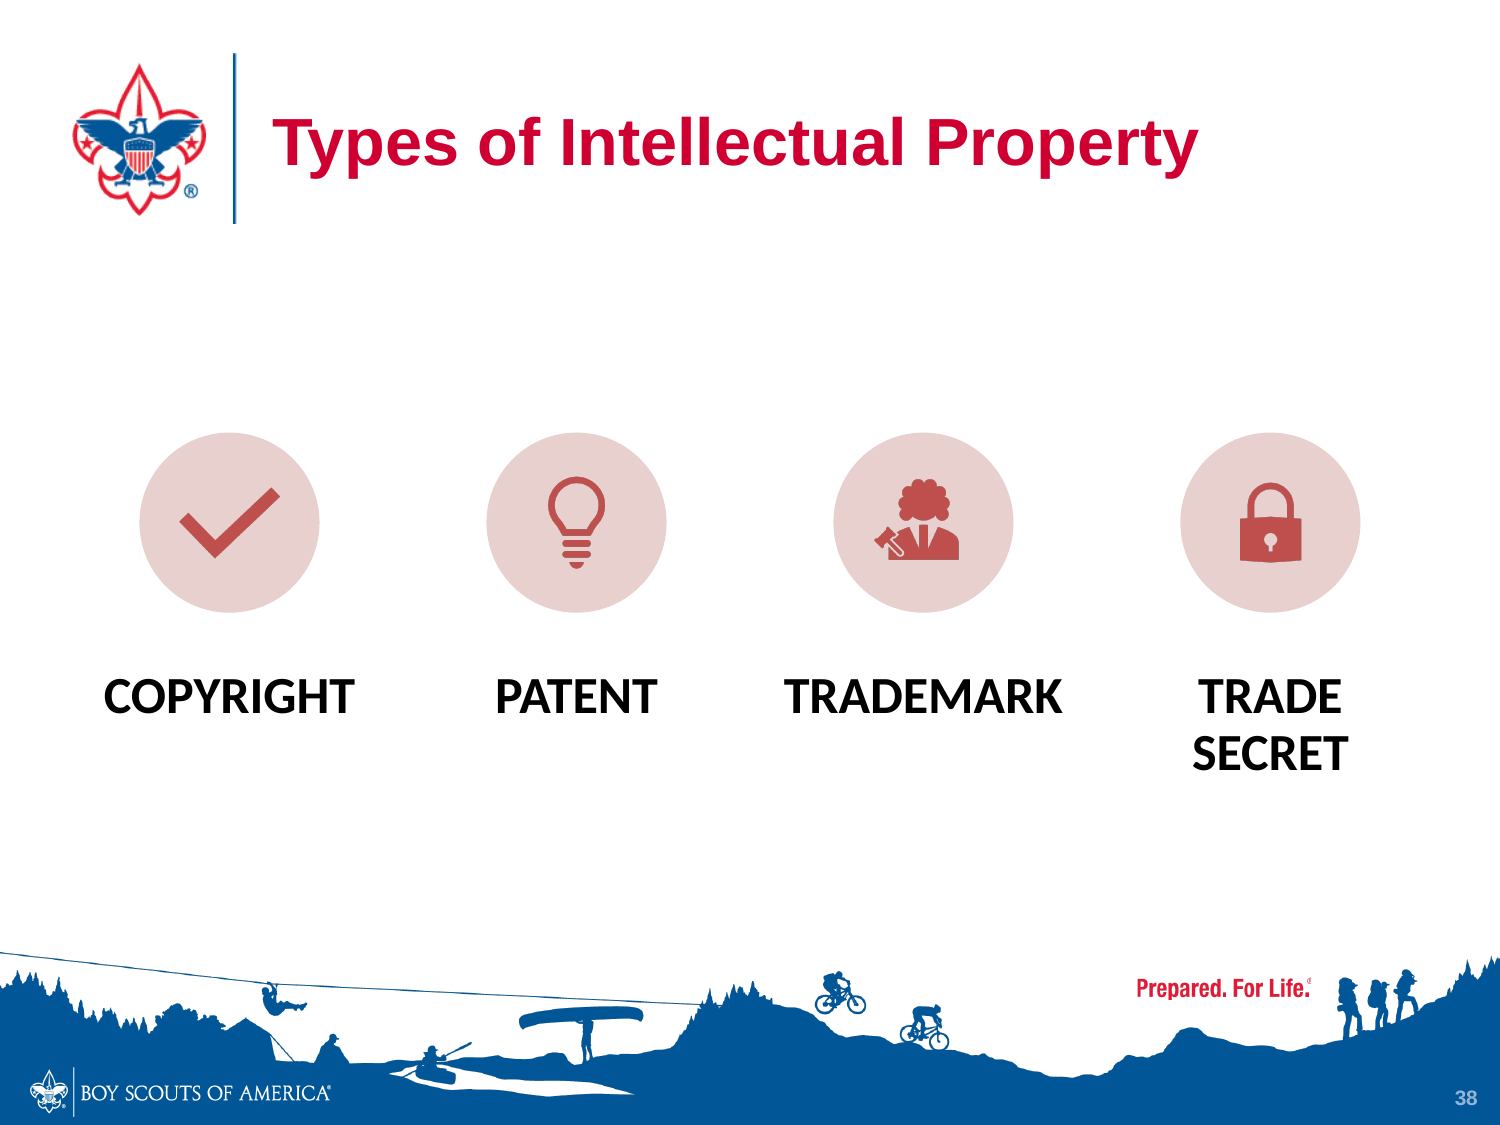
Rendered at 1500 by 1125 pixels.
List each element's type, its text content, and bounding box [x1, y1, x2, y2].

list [74, 262, 1426, 958]
title Types of Intellectual Property [257, 45, 1413, 233]
slide_number 38 [1425, 1067, 1493, 1125]
picture [72, 53, 237, 224]
picture [0, 952, 1500, 1125]
